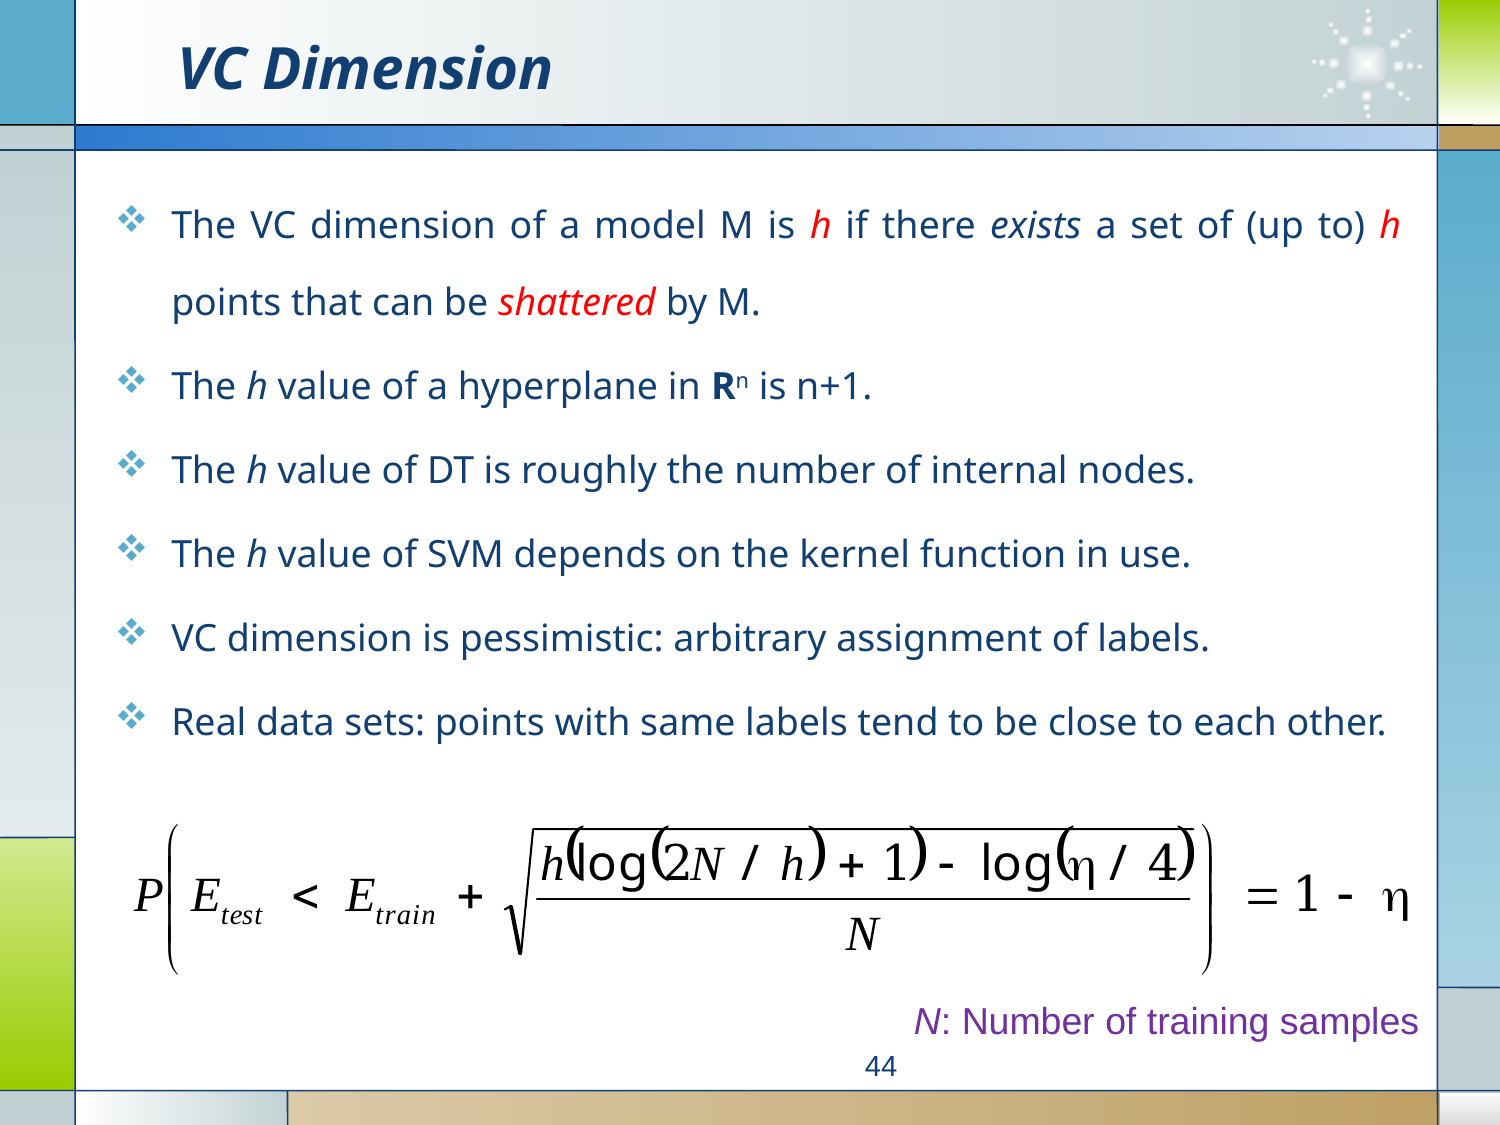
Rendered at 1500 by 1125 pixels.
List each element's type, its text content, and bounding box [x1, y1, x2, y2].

list The VC dimension of a model M is h if there exists a set of (up to) h points that can be shattered by M. The h value of a hyperplane in Rn is n+1. The h value of DT is roughly the number of internal nodes. The h value of SVM depends on the kernel function in use. VC dimension is pessimistic: arbitrary assignment of labels. Real data sets: points with same labels tend to be close to each other. [99, 162, 1417, 662]
slide_number 44 [562, 1039, 913, 1081]
title VC Dimension [162, 19, 1263, 113]
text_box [124, 812, 1418, 986]
text_box N: Number of training samples [898, 989, 1435, 1050]
